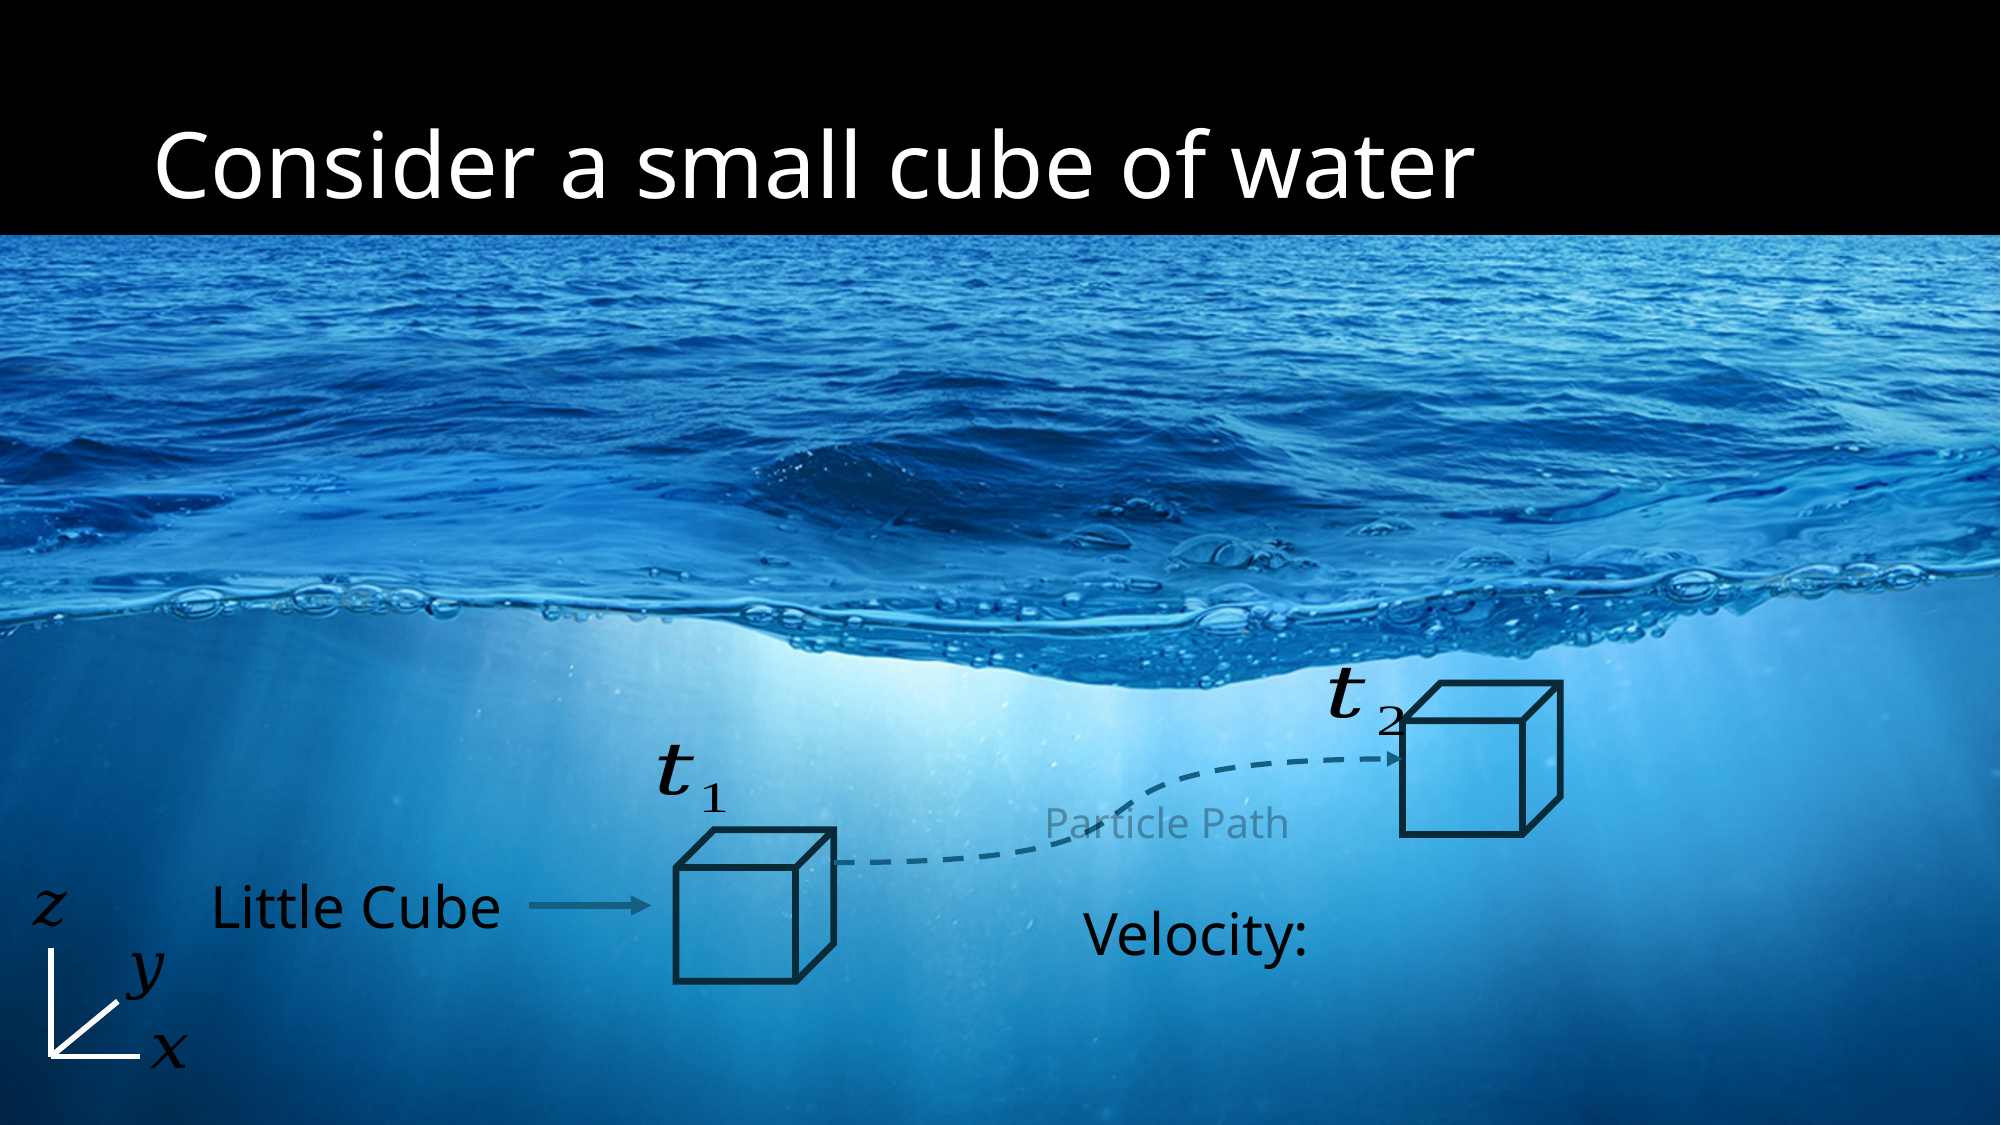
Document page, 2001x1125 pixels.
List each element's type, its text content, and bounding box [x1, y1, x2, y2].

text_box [50, 1000, 119, 1058]
picture [0, 234, 2000, 1125]
title Consider a small cube of water [137, 59, 1863, 234]
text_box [833, 758, 1404, 864]
